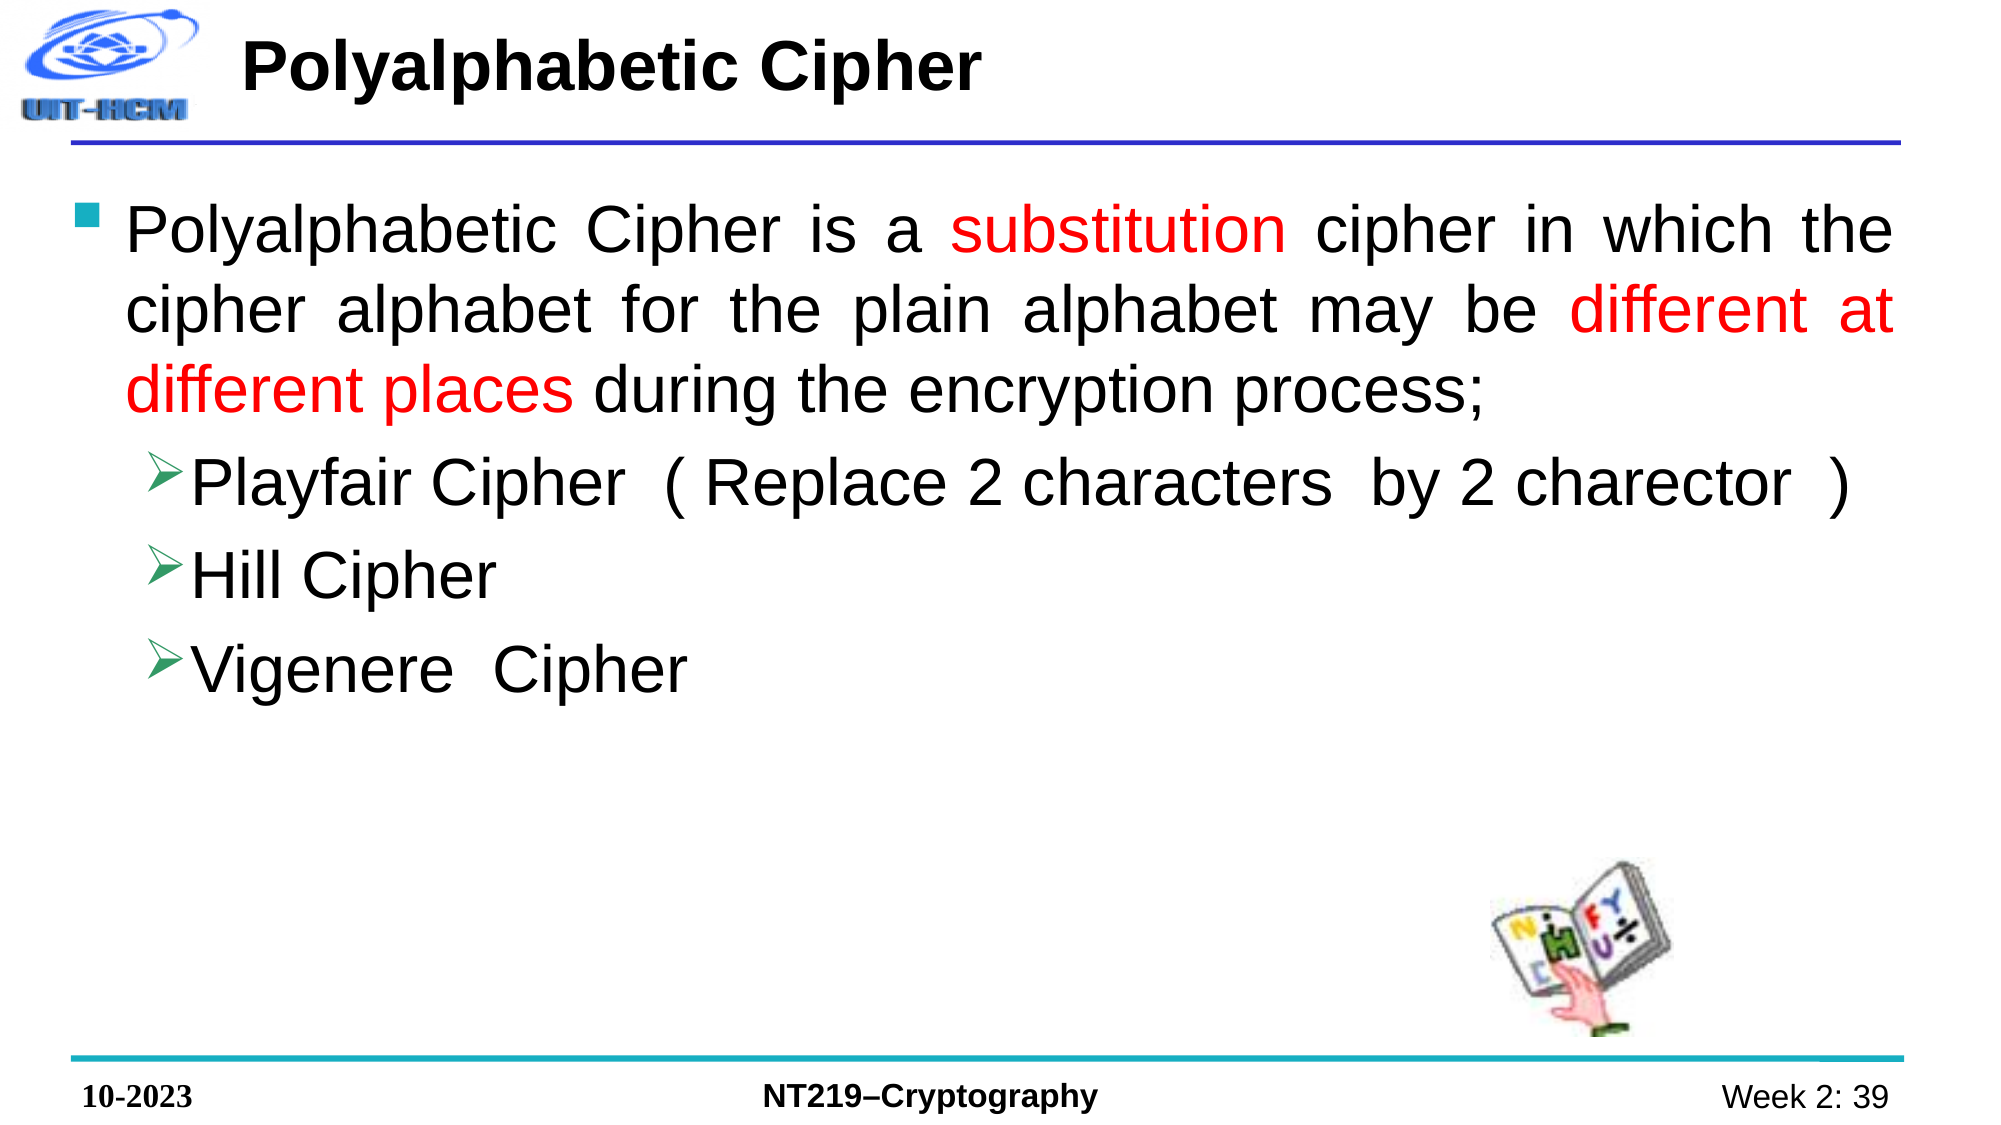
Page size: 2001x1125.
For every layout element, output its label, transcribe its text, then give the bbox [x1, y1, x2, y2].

picture [0, 0, 221, 132]
title Polyalphabetic Cipher [226, 0, 1490, 164]
text_box Polyalphabetic Cipher is a substitution cipher in which the cipher alphabet for the plain alphabet may be different at different places during the encryption process; Playfair Cipher ( Replace 2 characters by 2 charector ) Hill Cipher Vigenere Cipher [53, 178, 1910, 714]
picture [1489, 857, 1674, 1037]
